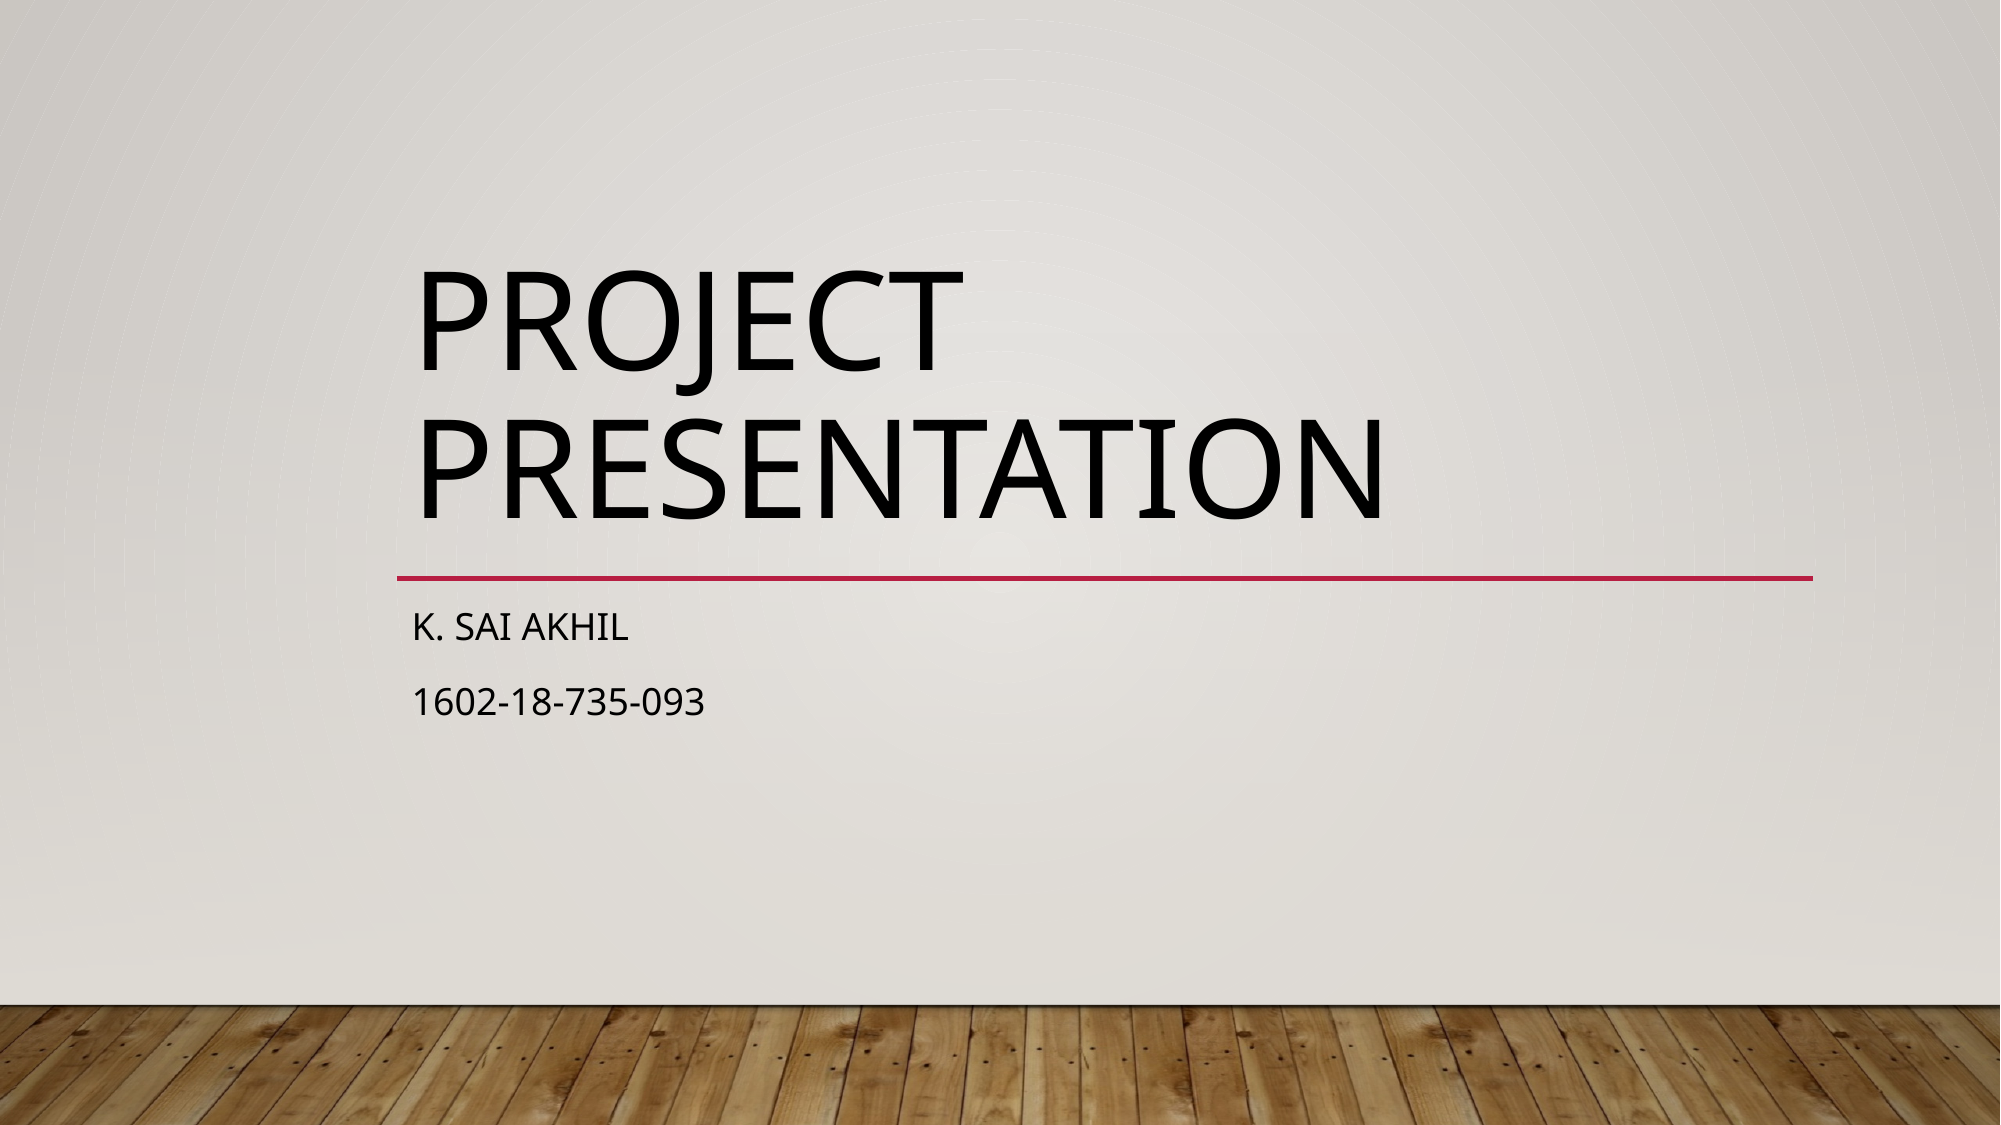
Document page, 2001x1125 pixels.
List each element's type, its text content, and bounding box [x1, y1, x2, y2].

title PROJECT PRESENTATION [396, 131, 1814, 549]
subtitle K. Sai Akhil 1602-18-735-093 [396, 579, 1814, 740]
picture [0, 1005, 2000, 1125]
